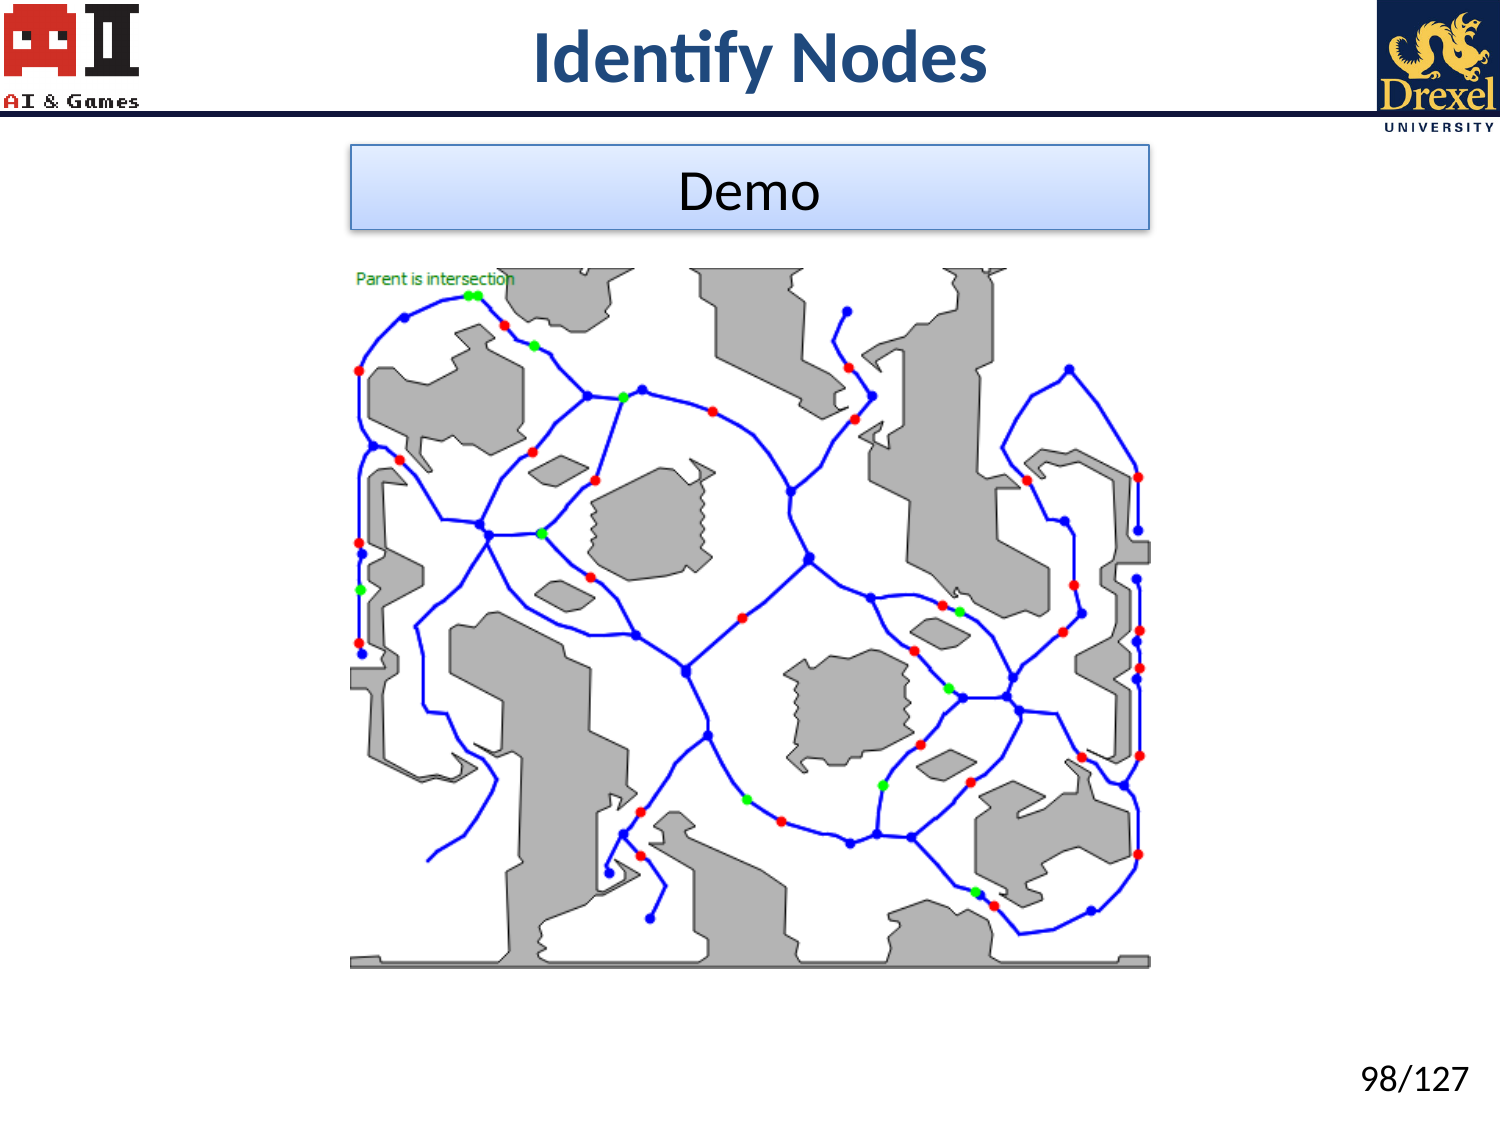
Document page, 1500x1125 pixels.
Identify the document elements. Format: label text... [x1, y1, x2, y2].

picture [350, 268, 1152, 970]
picture [1377, 0, 1500, 111]
picture [1376, 117, 1500, 132]
text_box Demo [350, 144, 1150, 230]
title Identify Nodes [144, 0, 1377, 115]
picture [4, 4, 139, 108]
